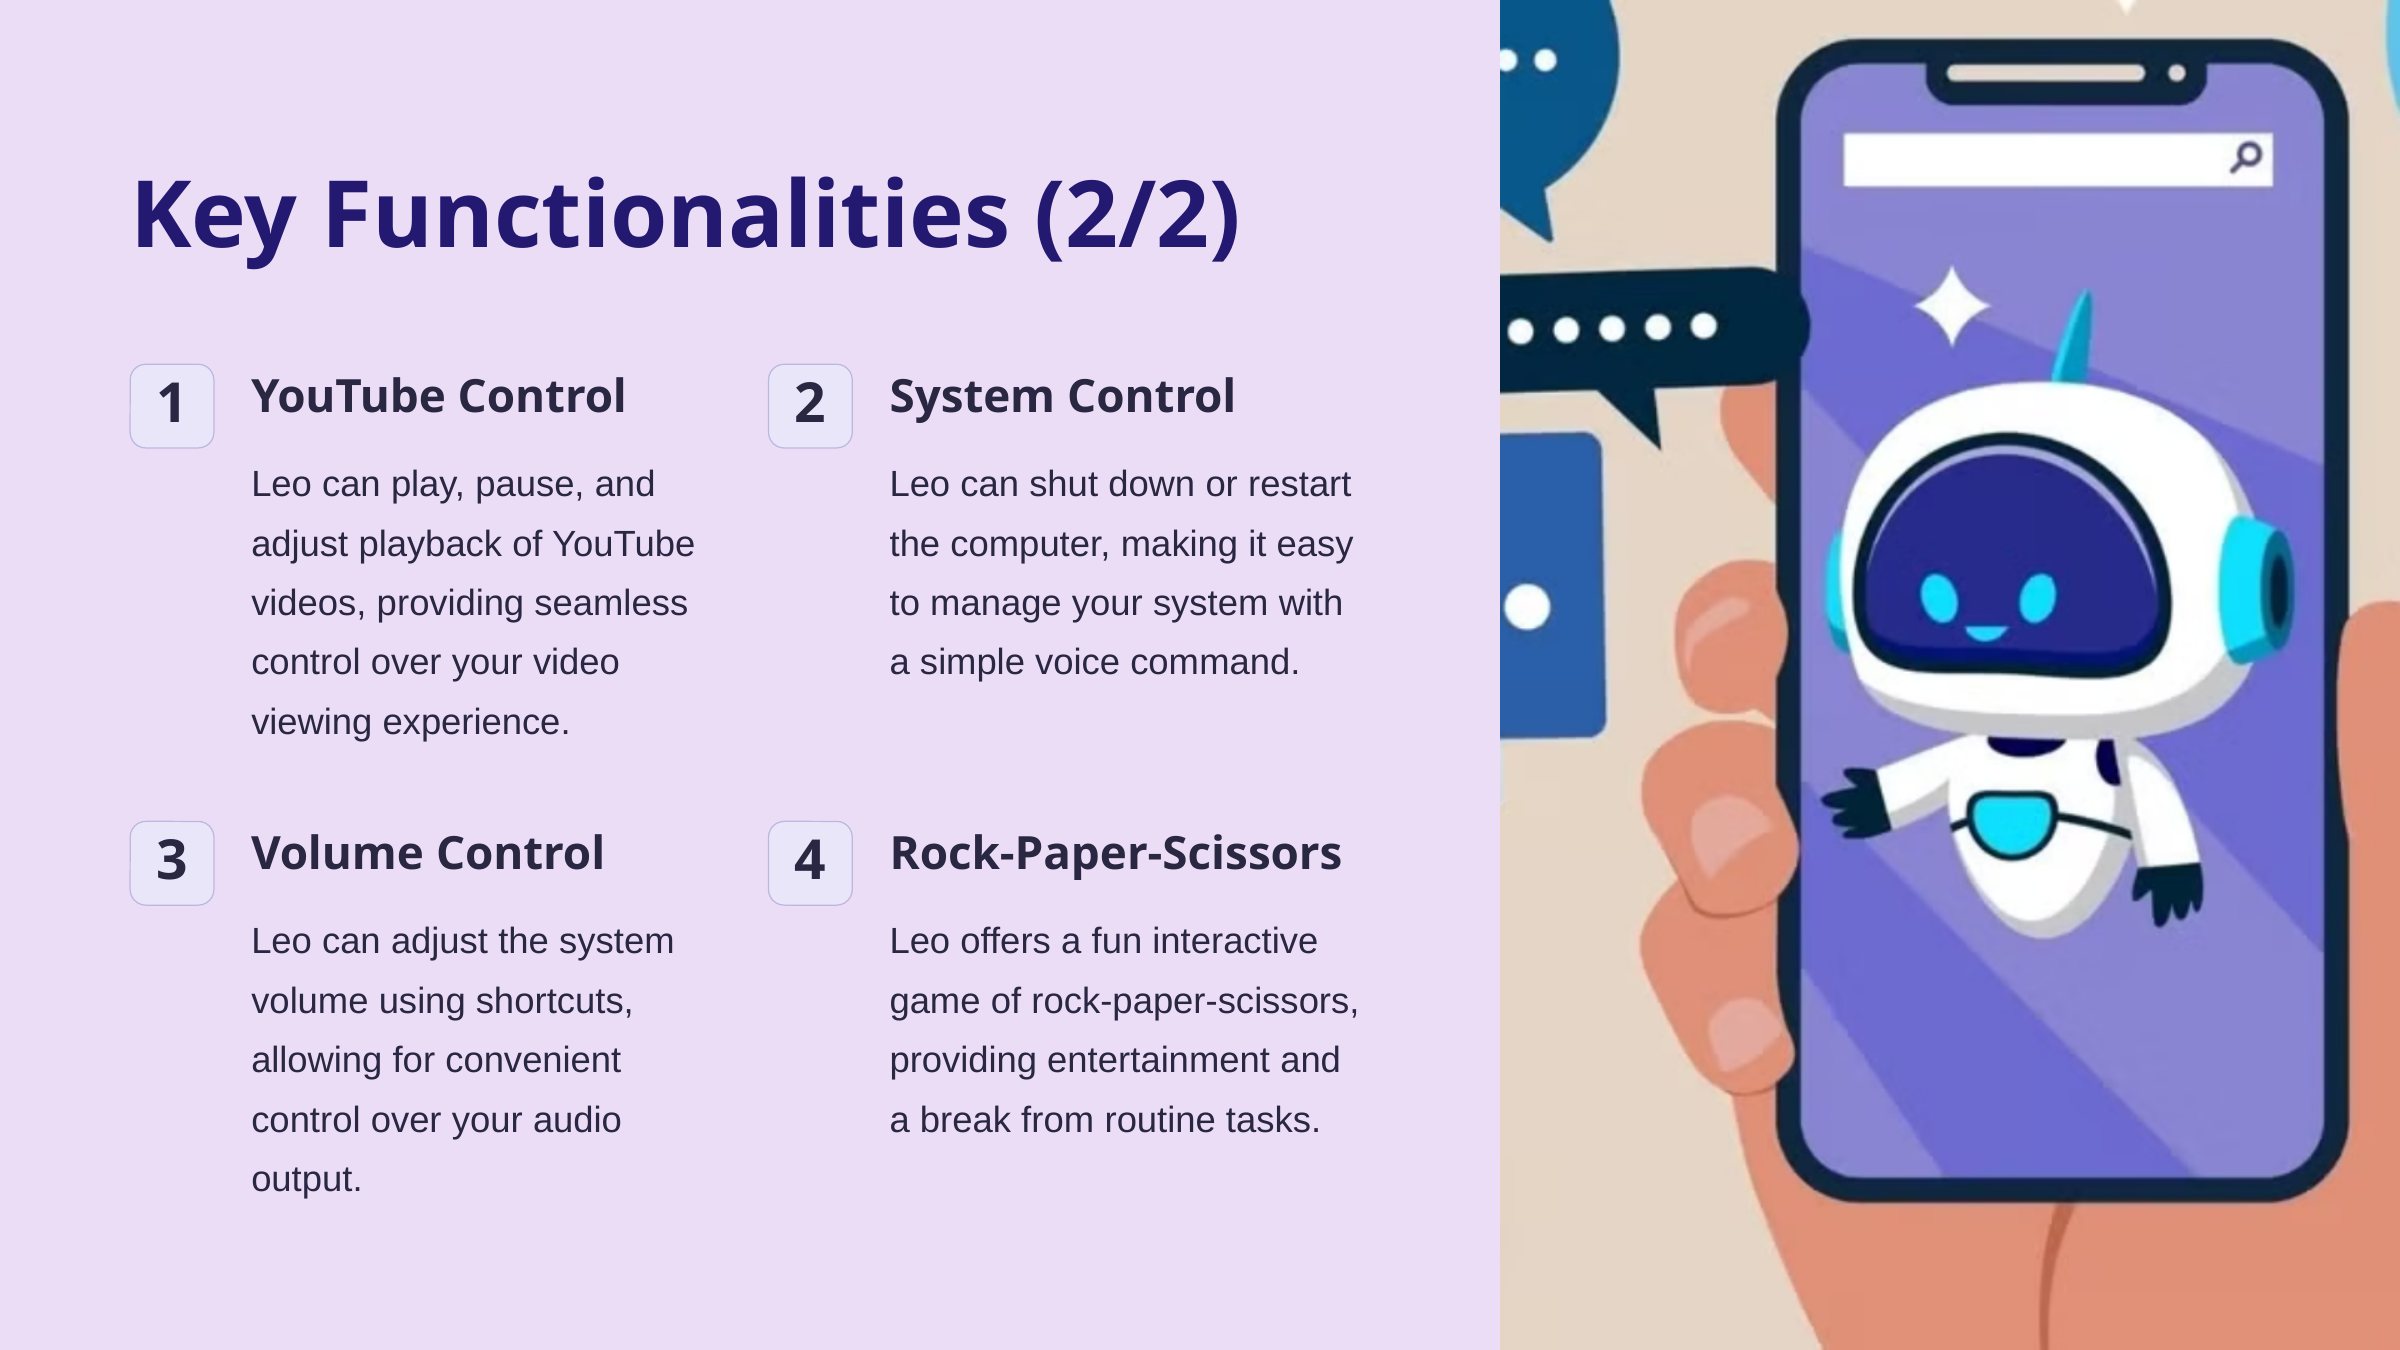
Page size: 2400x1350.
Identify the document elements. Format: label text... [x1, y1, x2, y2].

text_box [130, 821, 214, 906]
text_box [768, 821, 853, 906]
text_box [130, 364, 214, 448]
text_box [768, 364, 853, 448]
text_box Rock-Paper-Scissors [889, 821, 1355, 880]
text_box Leo can shut down or restart the computer, making it easy to manage your system with a simple voice command. [889, 444, 1370, 683]
text_box Key Functionalities (2/2) [130, 150, 1176, 267]
picture [1499, 0, 2400, 1350]
text_box YouTube Control [251, 364, 717, 423]
text_box 3 [156, 835, 188, 892]
text_box Leo offers a fun interactive game of rock-paper-scissors, providing entertainment and a break from routine tasks. [889, 901, 1370, 1140]
text_box 1 [161, 378, 183, 434]
text_box Leo can play, pause, and adjust playback of YouTube videos, providing seamless control over your video viewing experience. [251, 444, 732, 743]
text_box Leo can adjust the system volume using shortcuts, allowing for convenient control over your audio output. [251, 901, 732, 1200]
text_box Volume Control [251, 821, 717, 880]
text_box System Control [889, 364, 1355, 423]
text_box 2 [794, 378, 827, 434]
text_box 4 [793, 835, 828, 892]
